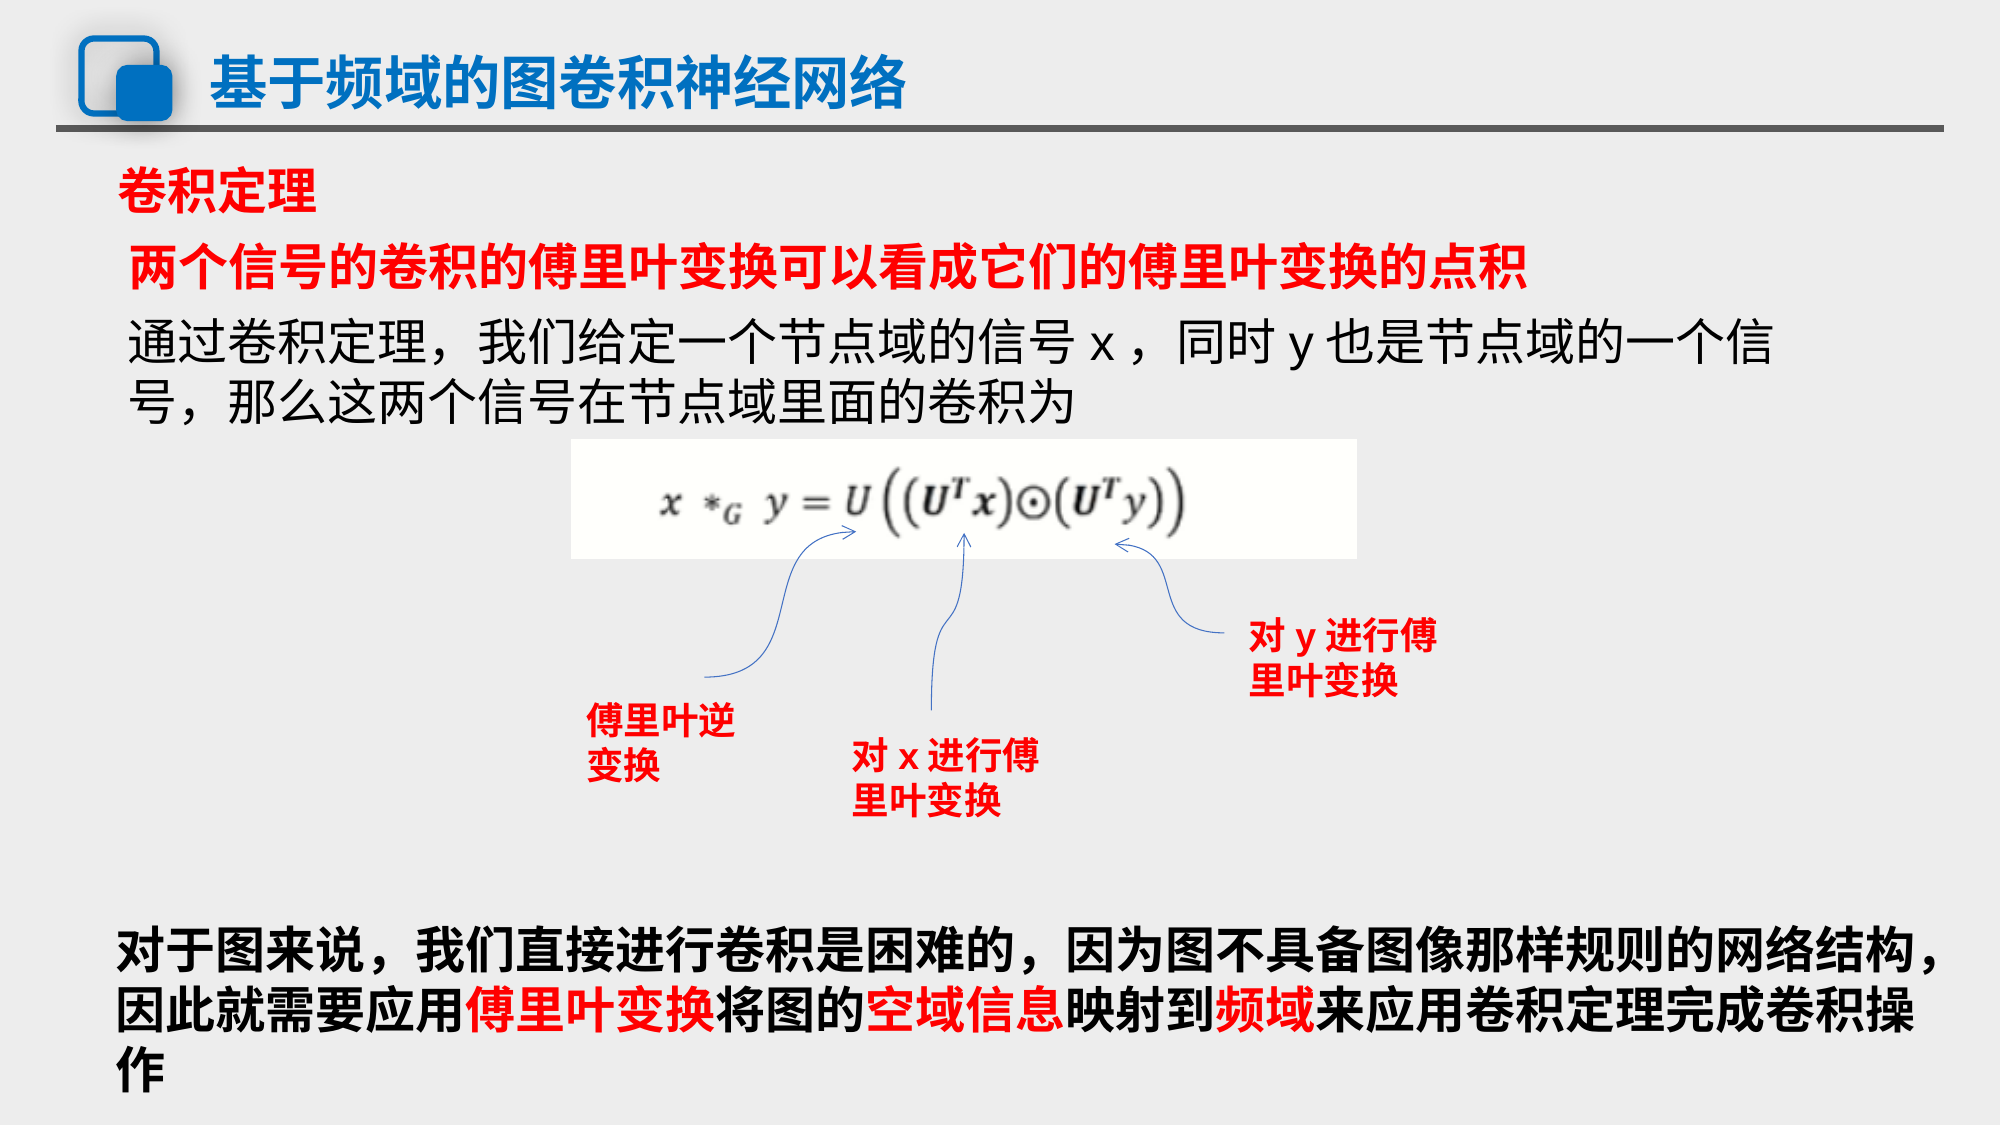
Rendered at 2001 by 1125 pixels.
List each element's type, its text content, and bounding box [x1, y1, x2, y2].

text_box 对于图来说，我们直接进行卷积是困难的，因为图不具备图像那样规则的网络结构，因此就需要应用傅里叶变换将图的空域信息映射到频域来应用卷积定理完成卷积操作 [100, 911, 1963, 1106]
text_box 两个信号的卷积的傅里叶变换可以看成它们的傅里叶变换的点积 [113, 227, 1662, 303]
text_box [1114, 544, 1225, 633]
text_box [858, 605, 1037, 639]
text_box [704, 531, 857, 678]
text_box 对x进行傅里叶变换 [837, 724, 1059, 830]
picture [571, 439, 1357, 559]
text_box 对y进行傅里叶变换 [1234, 604, 1480, 710]
title 基于频域的图卷积神经网络 [194, 48, 1391, 124]
text_box 卷积定理 [102, 151, 1963, 227]
text_box 傅里叶逆变换 [571, 689, 765, 795]
